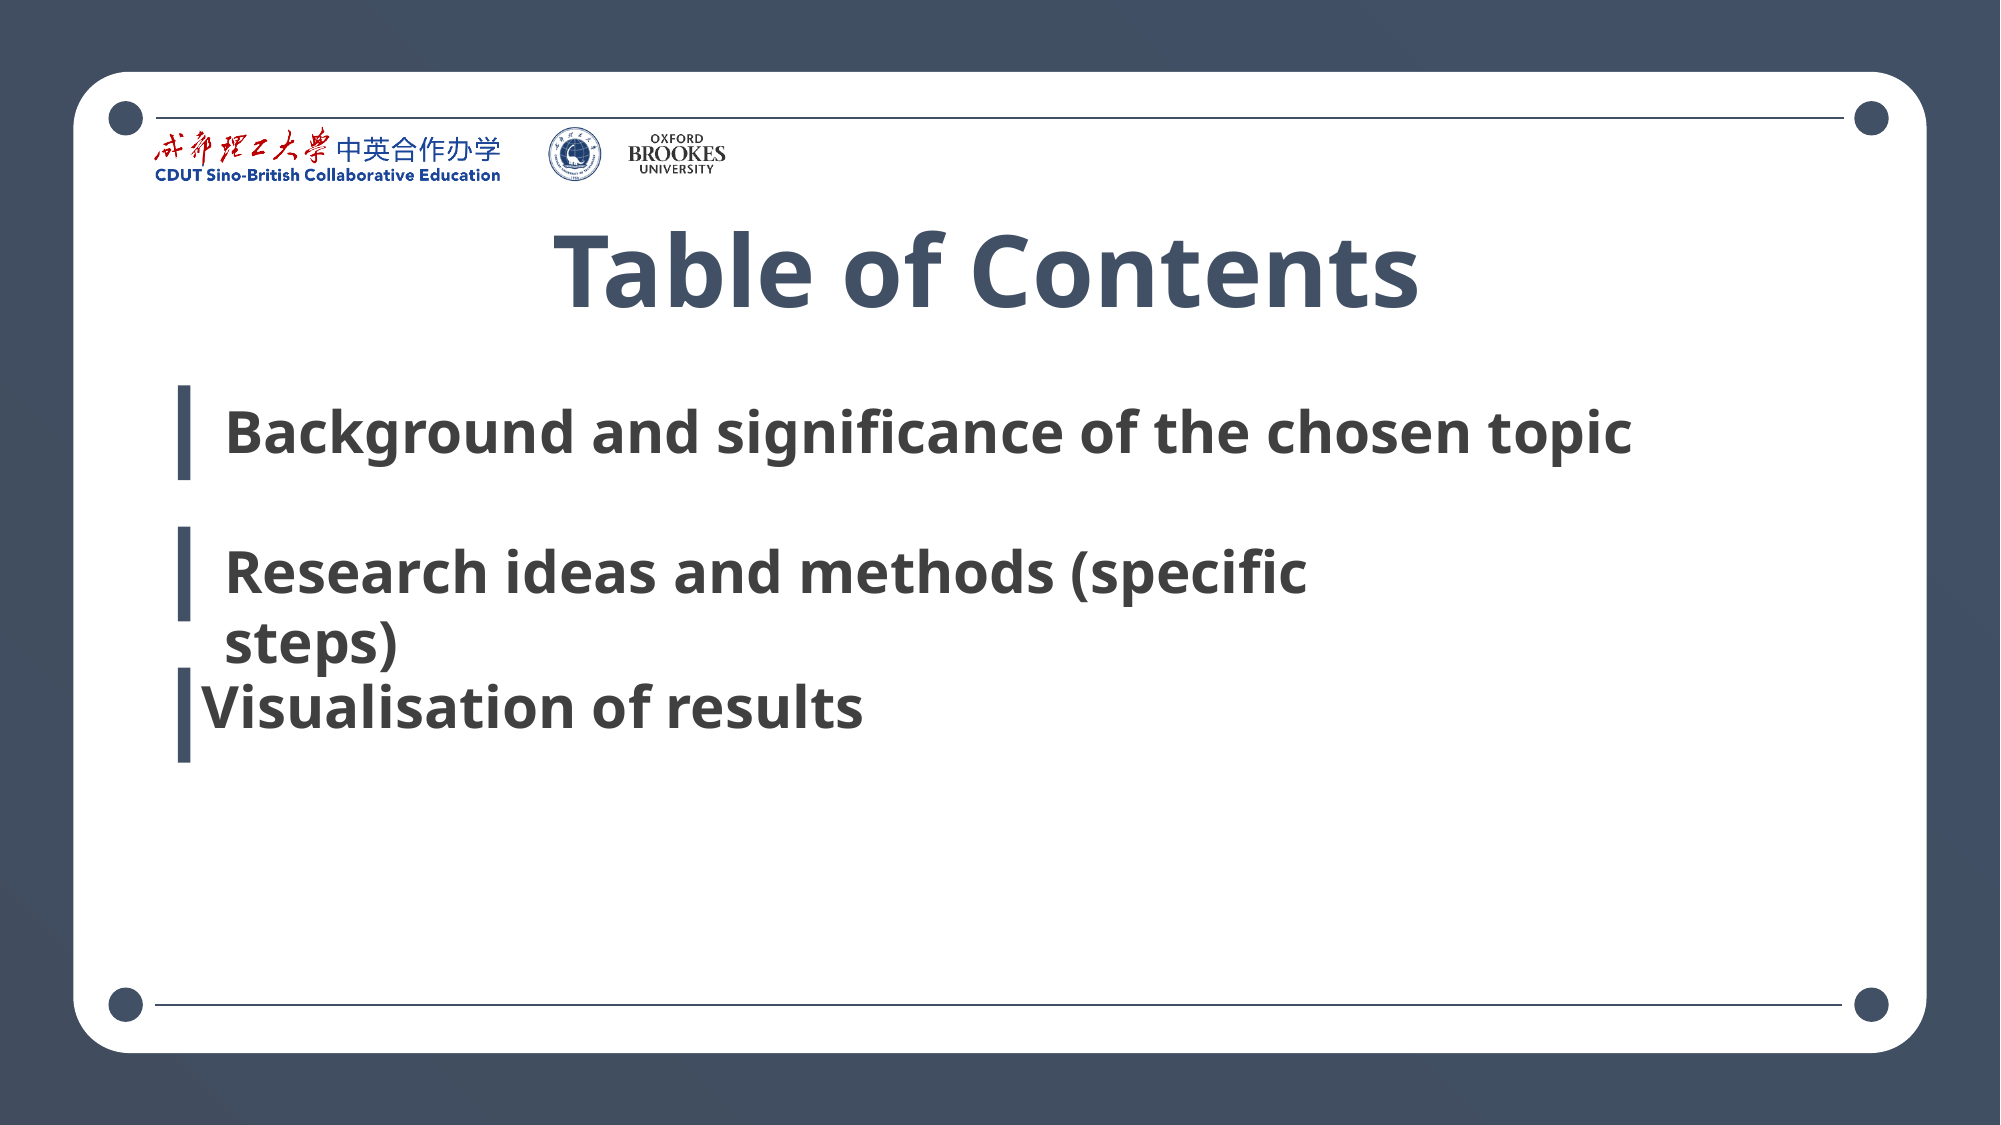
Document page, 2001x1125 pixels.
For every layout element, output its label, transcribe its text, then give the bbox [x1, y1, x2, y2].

text_box Table of Contents [446, 200, 1529, 335]
text_box [107, 100, 144, 137]
picture [154, 125, 787, 182]
text_box [1853, 986, 1890, 1023]
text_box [177, 662, 857, 763]
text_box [177, 385, 1855, 481]
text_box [177, 526, 1477, 622]
text_box [72, 70, 1928, 1055]
text_box [107, 986, 144, 1023]
text_box [1853, 100, 1890, 137]
